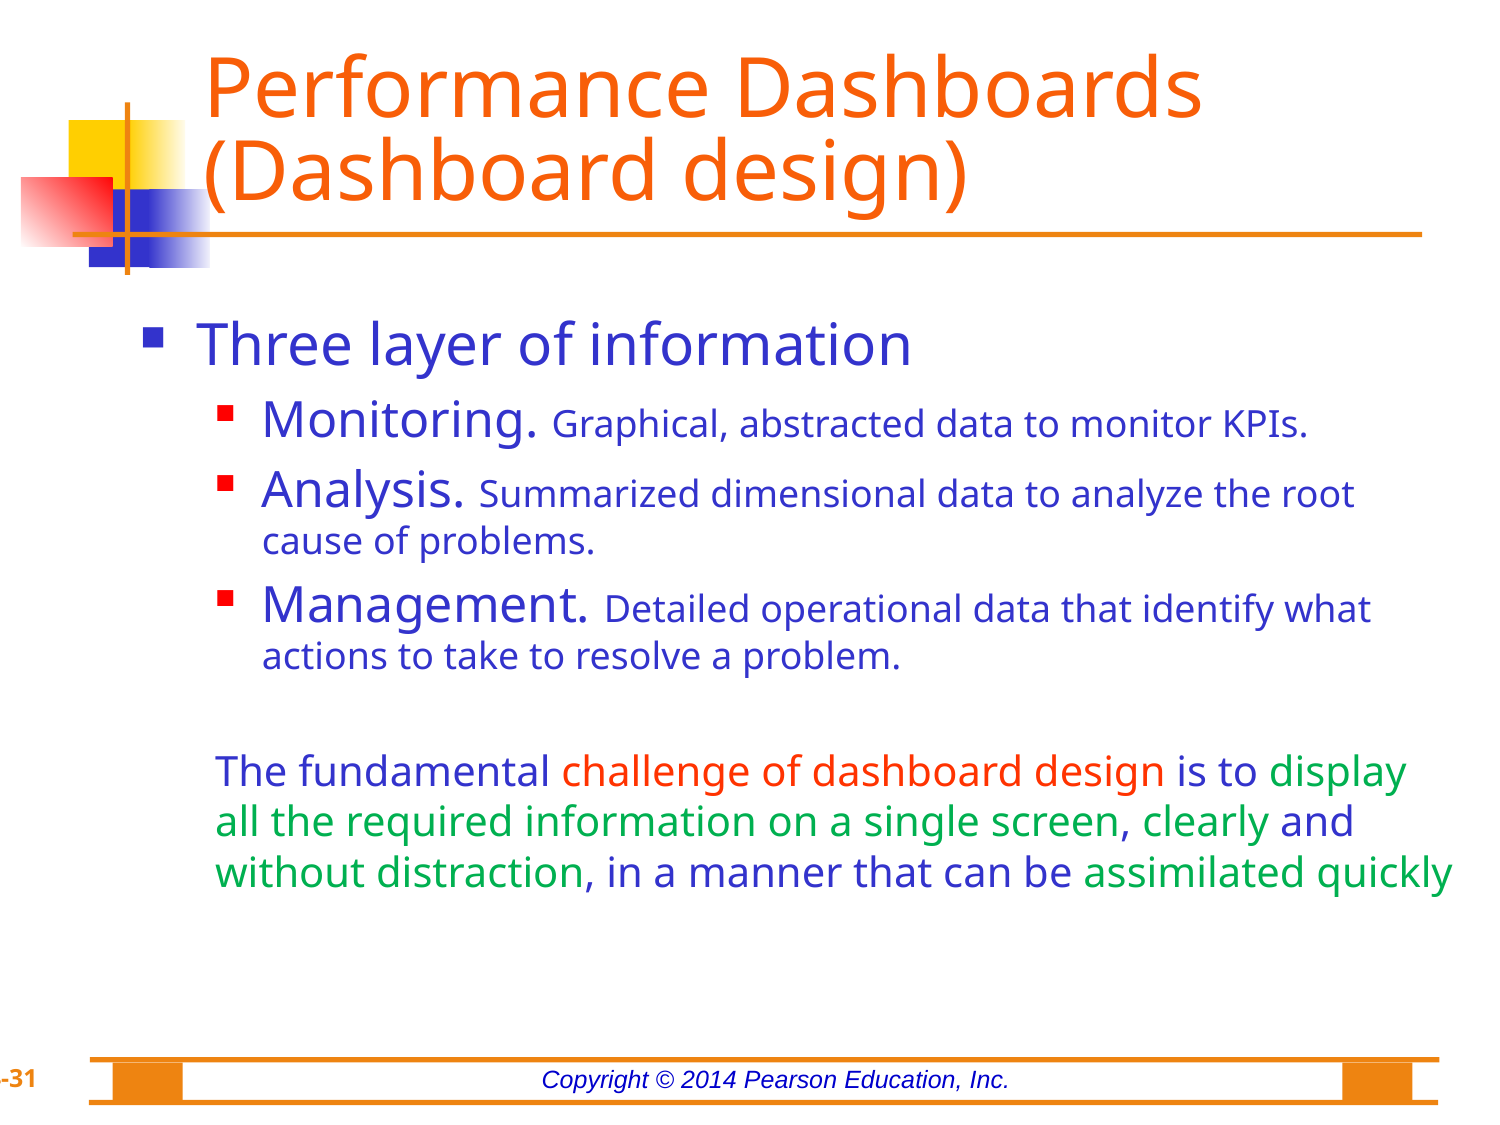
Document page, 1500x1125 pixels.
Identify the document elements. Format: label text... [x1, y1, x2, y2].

title Performance Dashboards (Dashboard design) [188, 37, 1468, 226]
list Three layer of information Monitoring. Graphical, abstracted data to monitor KPIs. Analysis. Summarized dimensional data to analyze the root cause of problems. Management. Detailed operational data that identify what actions to take to resolve a problem. The fundamental challenge of dashboard design is to display all the required information on a single screen, clearly and without distraction, in a manner that can be assimilated quickly [124, 299, 1470, 1038]
